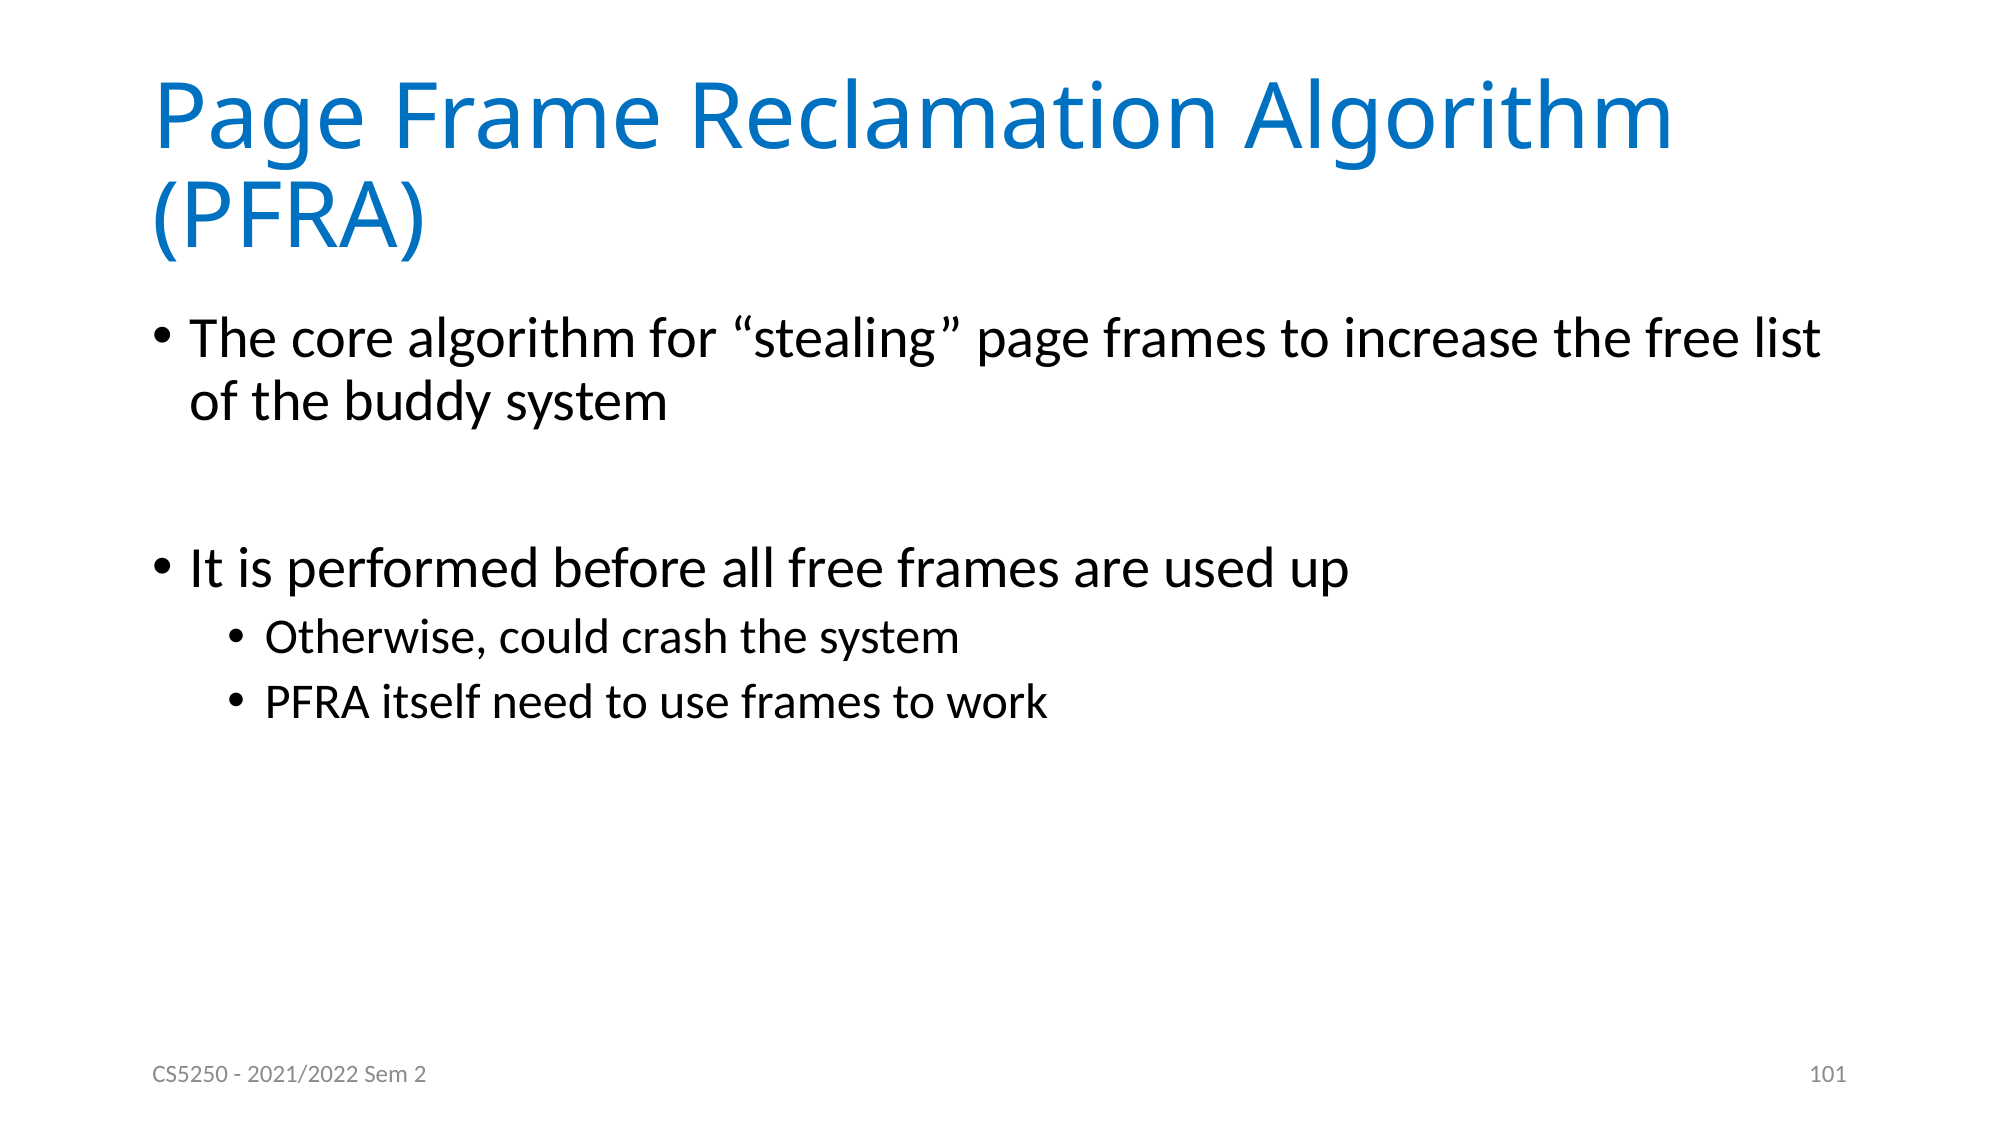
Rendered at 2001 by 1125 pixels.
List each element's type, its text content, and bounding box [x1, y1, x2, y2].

list The core algorithm for “stealing” page frames to increase the free list of the buddy system It is performed before all free frames are used up Otherwise, could crash the system PFRA itself need to use frames to work [137, 299, 1863, 1014]
slide_number 101 [1412, 1042, 1863, 1103]
slide_number CS5250 - 2021/2022 Sem 2 [137, 1042, 588, 1103]
title Page Frame Reclamation Algorithm (PFRA) [137, 59, 1863, 278]
